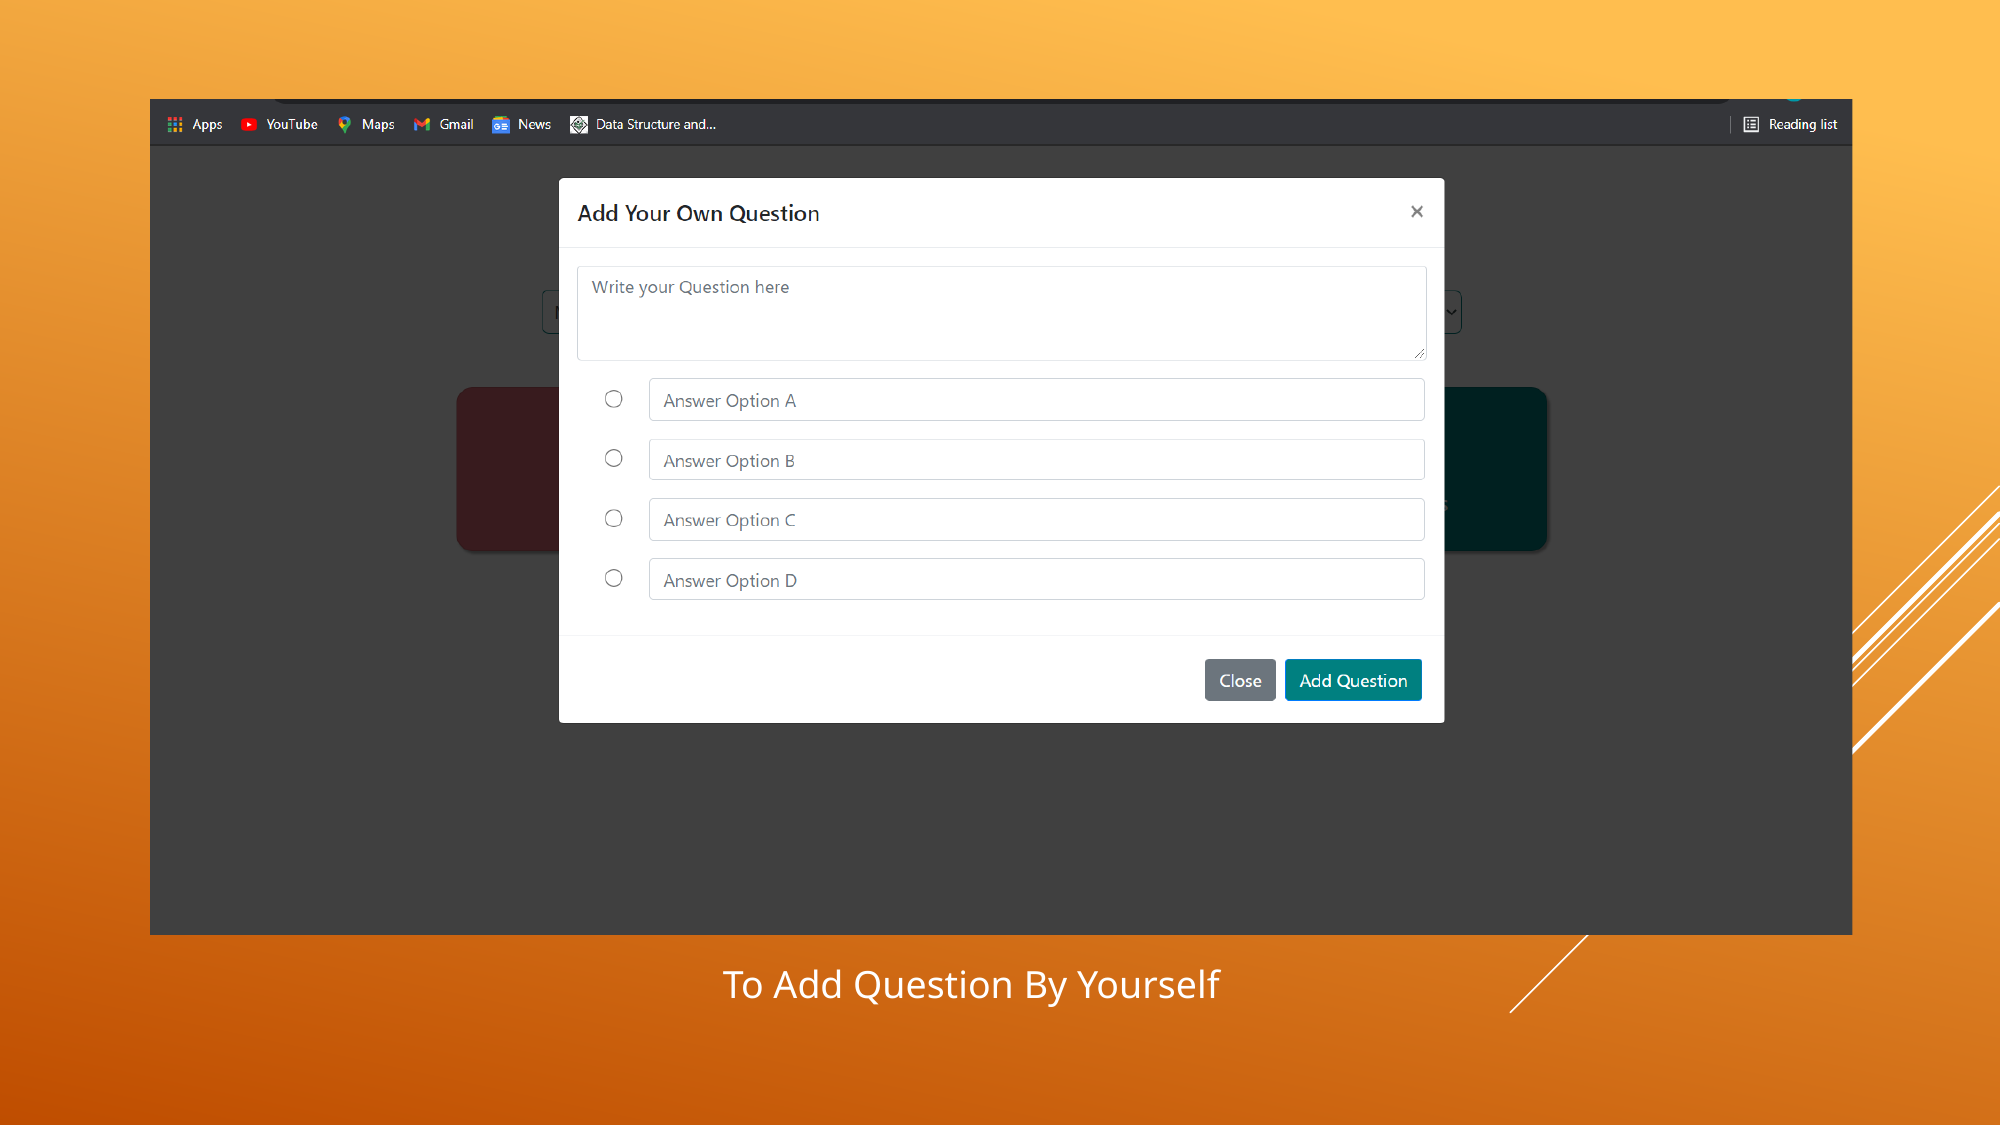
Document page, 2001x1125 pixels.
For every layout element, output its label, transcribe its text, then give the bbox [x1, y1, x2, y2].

picture [149, 98, 1853, 936]
title To Add Question By Yourself [271, 936, 1672, 1107]
